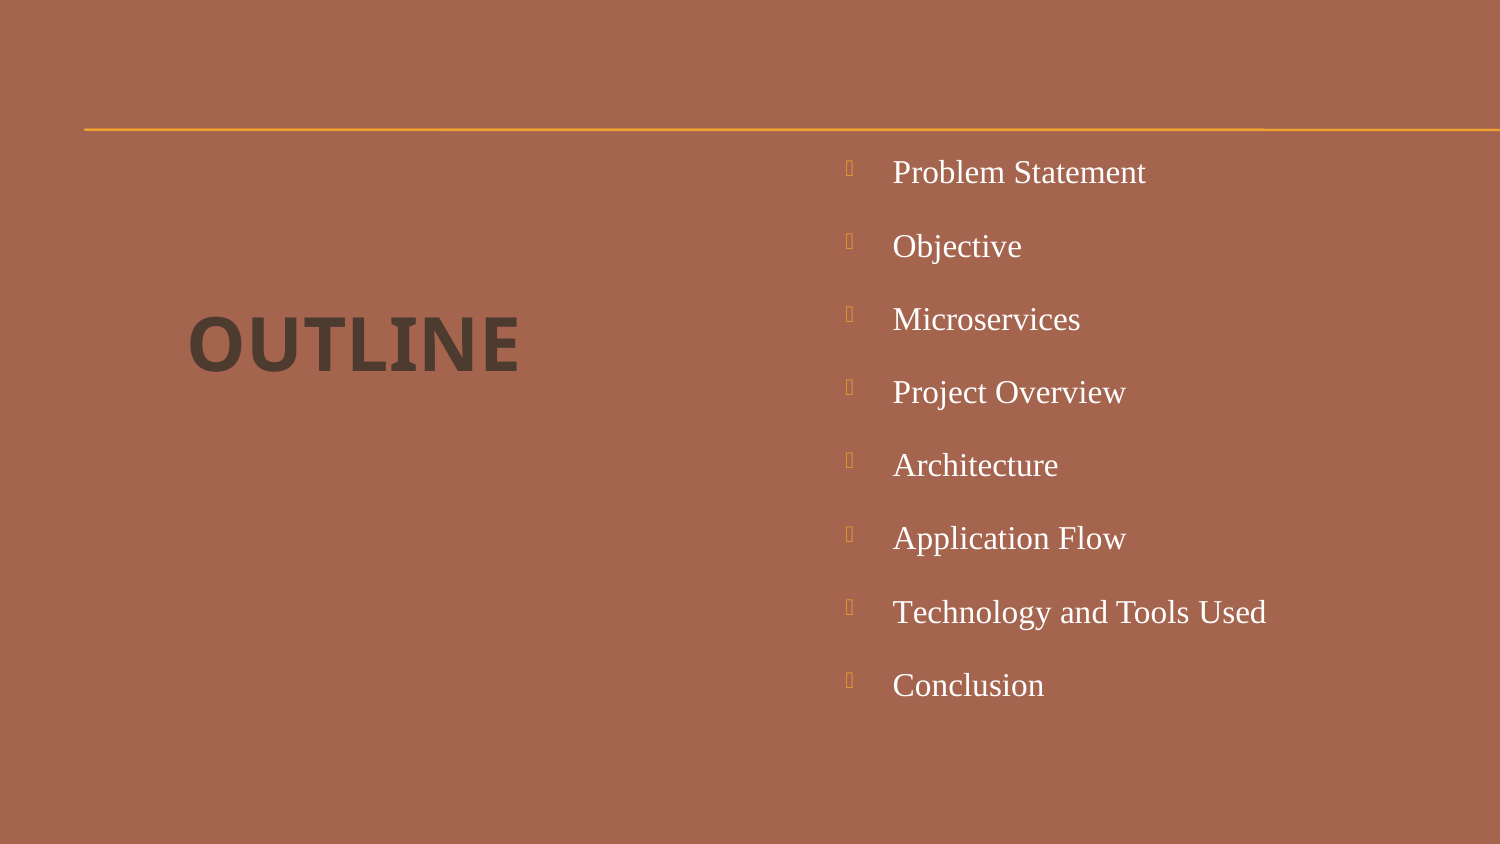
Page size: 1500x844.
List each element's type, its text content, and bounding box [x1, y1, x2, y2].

title Outline [119, 216, 589, 466]
subtitle Problem Statement Objective Microservices Project Overview Architecture Application Flow Technology and Tools Used Conclusion [830, 135, 1500, 670]
